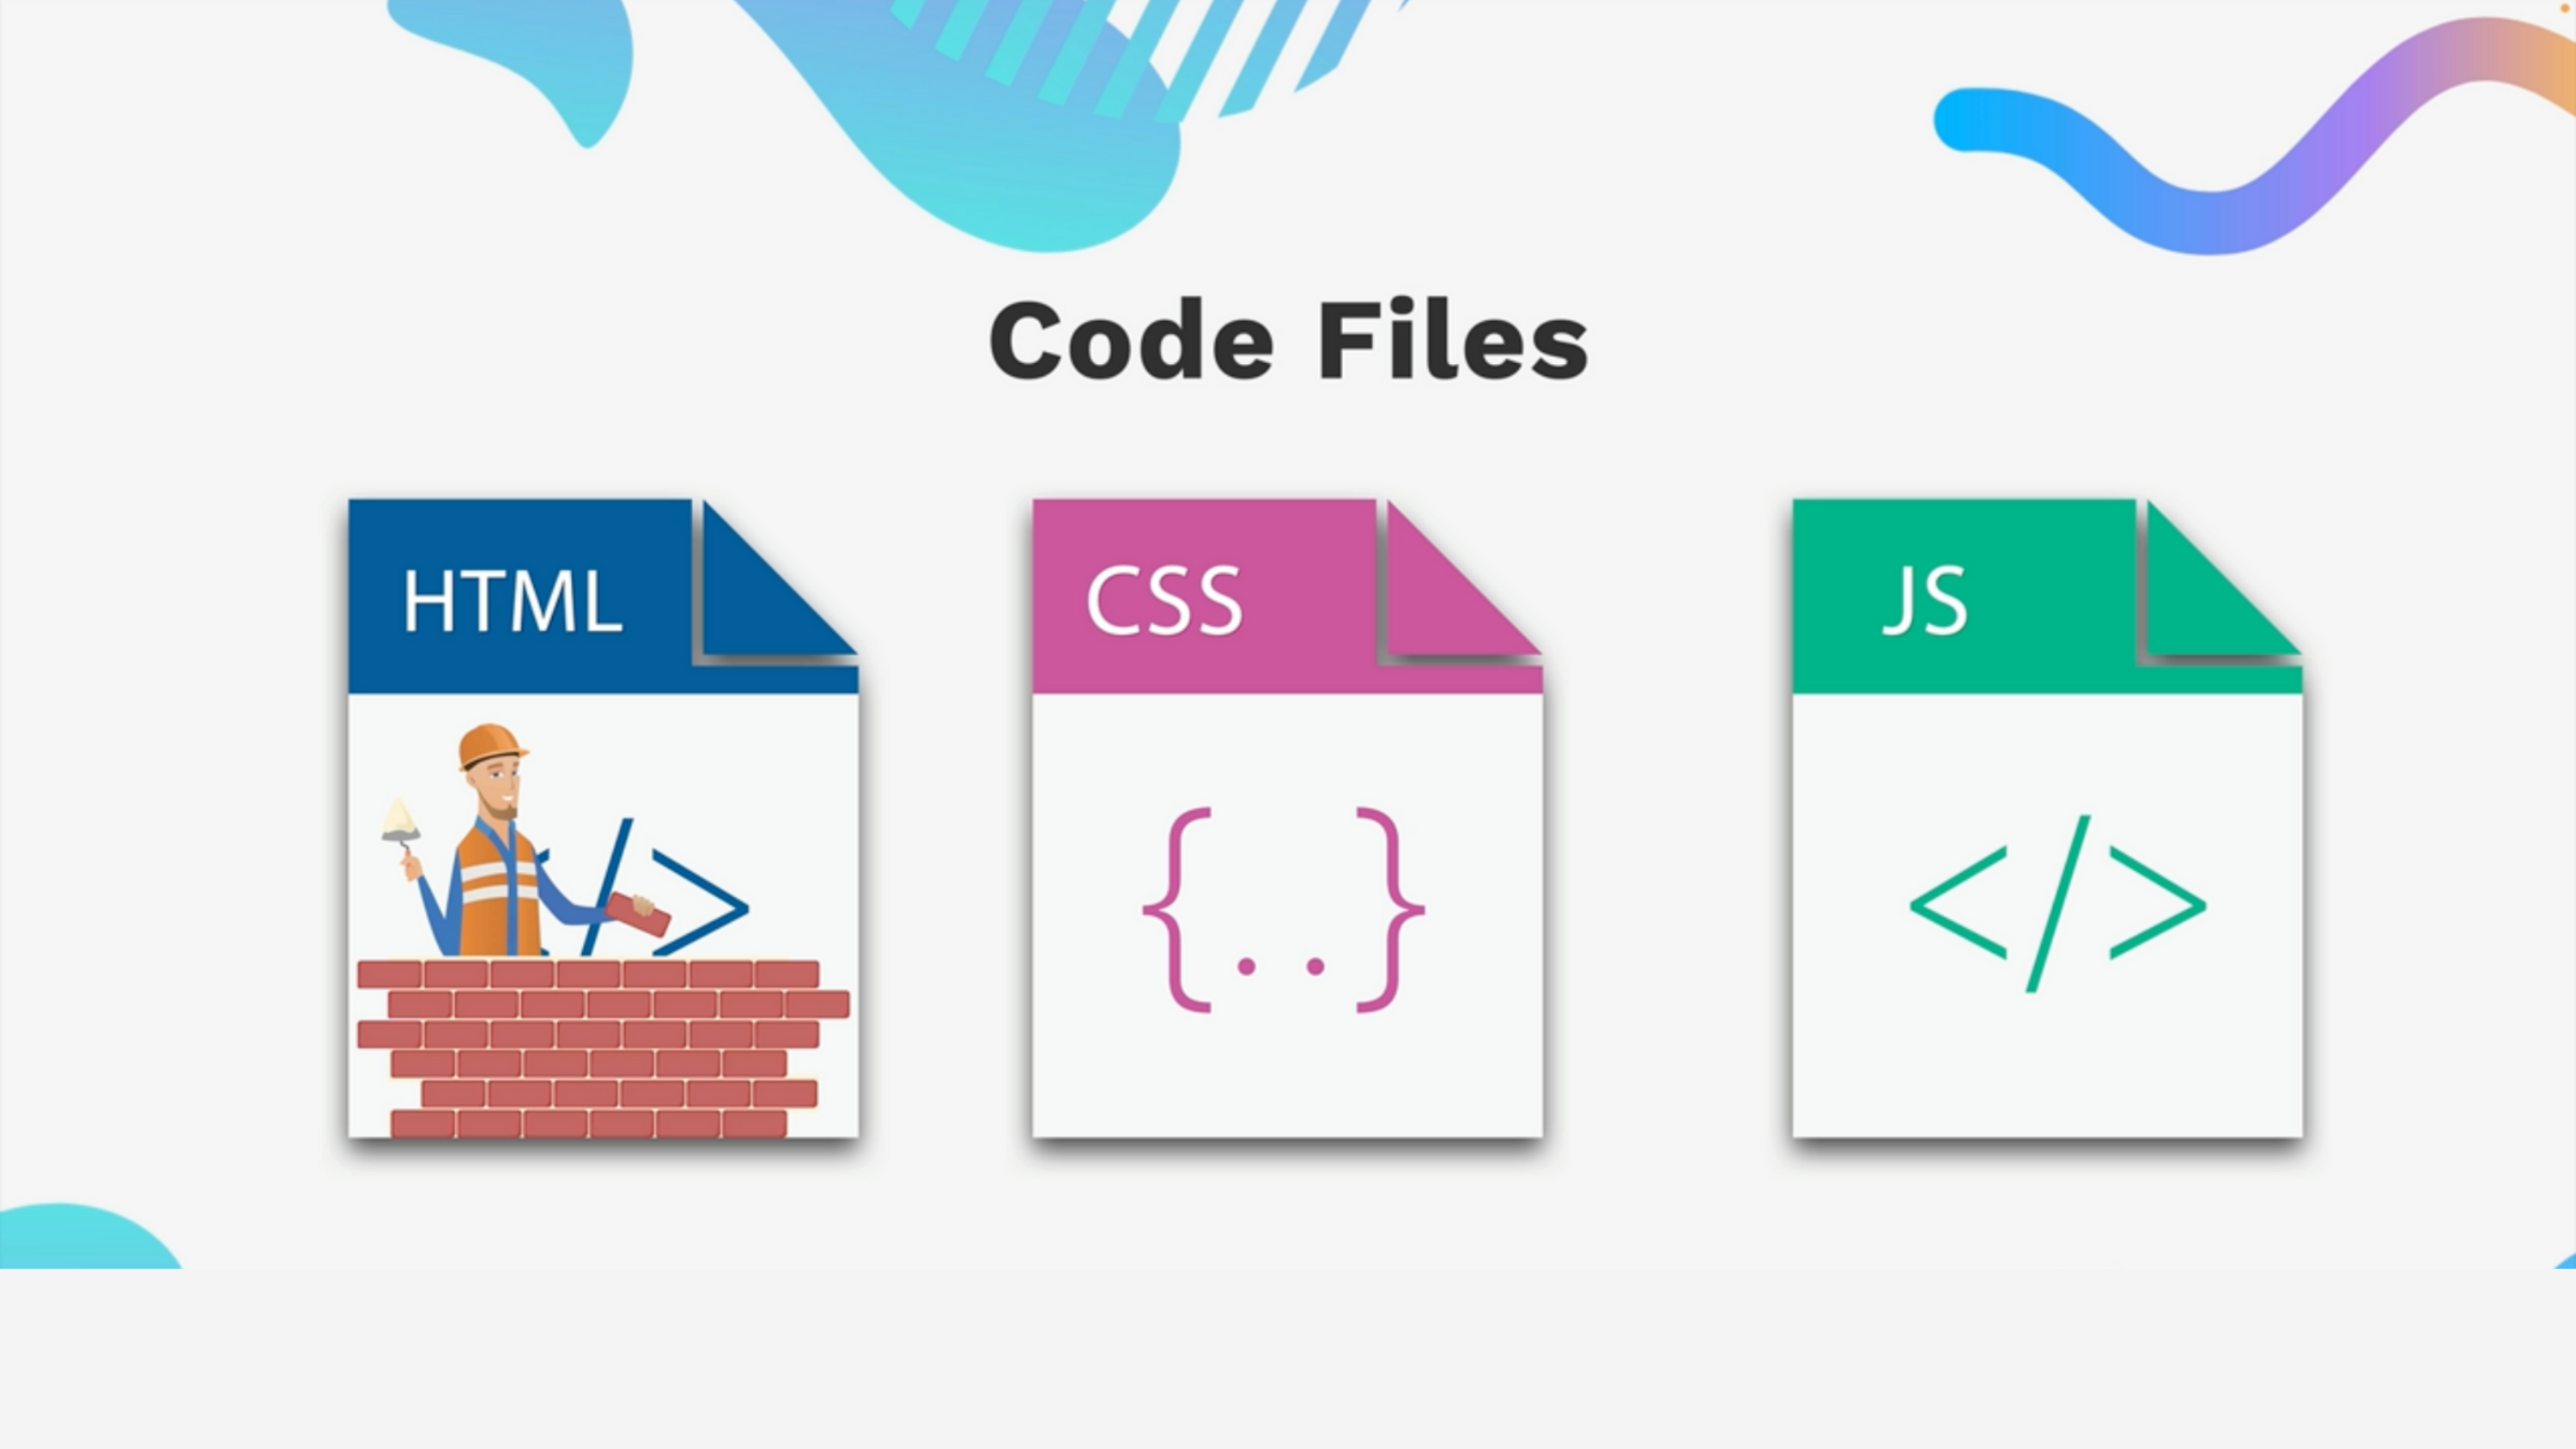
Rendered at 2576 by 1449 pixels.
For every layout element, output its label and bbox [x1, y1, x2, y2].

text_box [0, 0, 2576, 1269]
